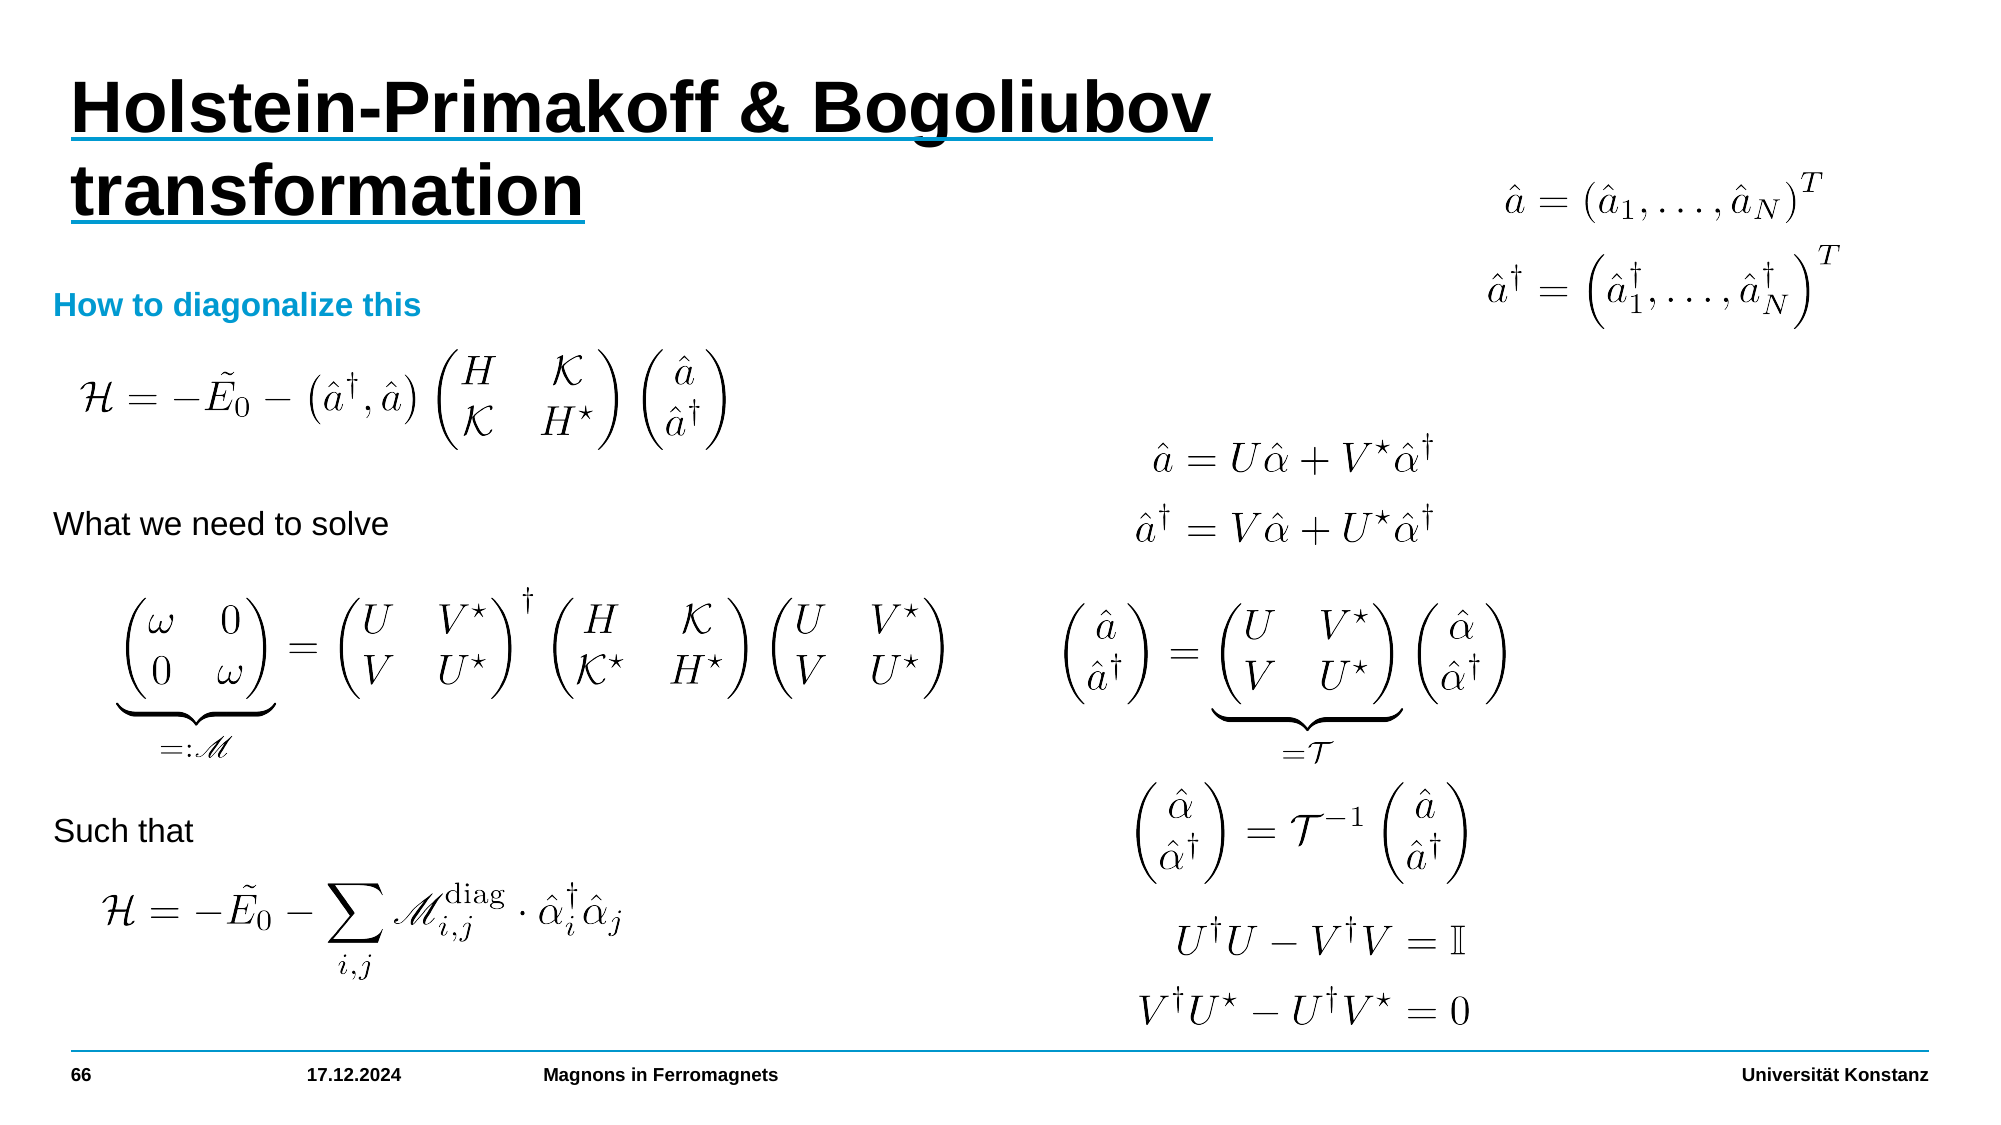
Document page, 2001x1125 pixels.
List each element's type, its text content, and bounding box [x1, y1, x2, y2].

footer Magnons in Ferromagnets [543, 1058, 1489, 1094]
picture [115, 587, 944, 758]
picture [80, 348, 726, 450]
picture [1136, 782, 1467, 884]
slide_number 66 [70, 1058, 276, 1094]
picture [1138, 916, 1469, 1026]
picture [101, 882, 621, 980]
title Holstein-Primakoff & Bogoliubov transformation [70, 66, 1721, 268]
text_box How to diagonalize this What we need to solve Such that [53, 278, 967, 953]
picture [1136, 433, 1433, 545]
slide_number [306, 1058, 512, 1094]
picture [1487, 172, 1841, 330]
picture [1063, 603, 1506, 764]
